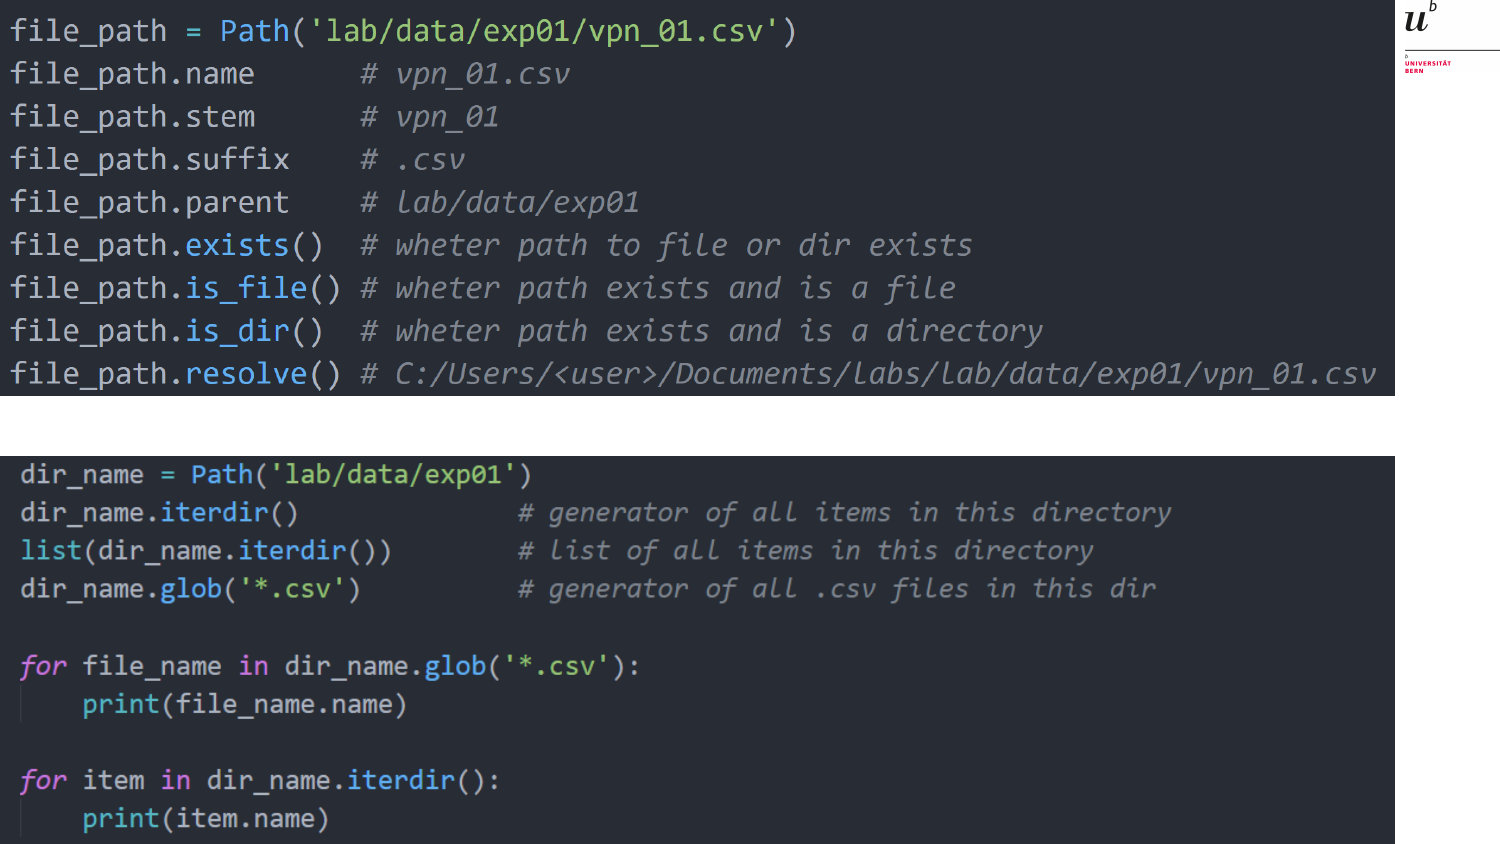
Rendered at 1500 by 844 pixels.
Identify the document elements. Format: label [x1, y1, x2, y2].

picture [0, 0, 1395, 396]
picture [0, 456, 1395, 844]
picture [1405, 0, 1500, 73]
